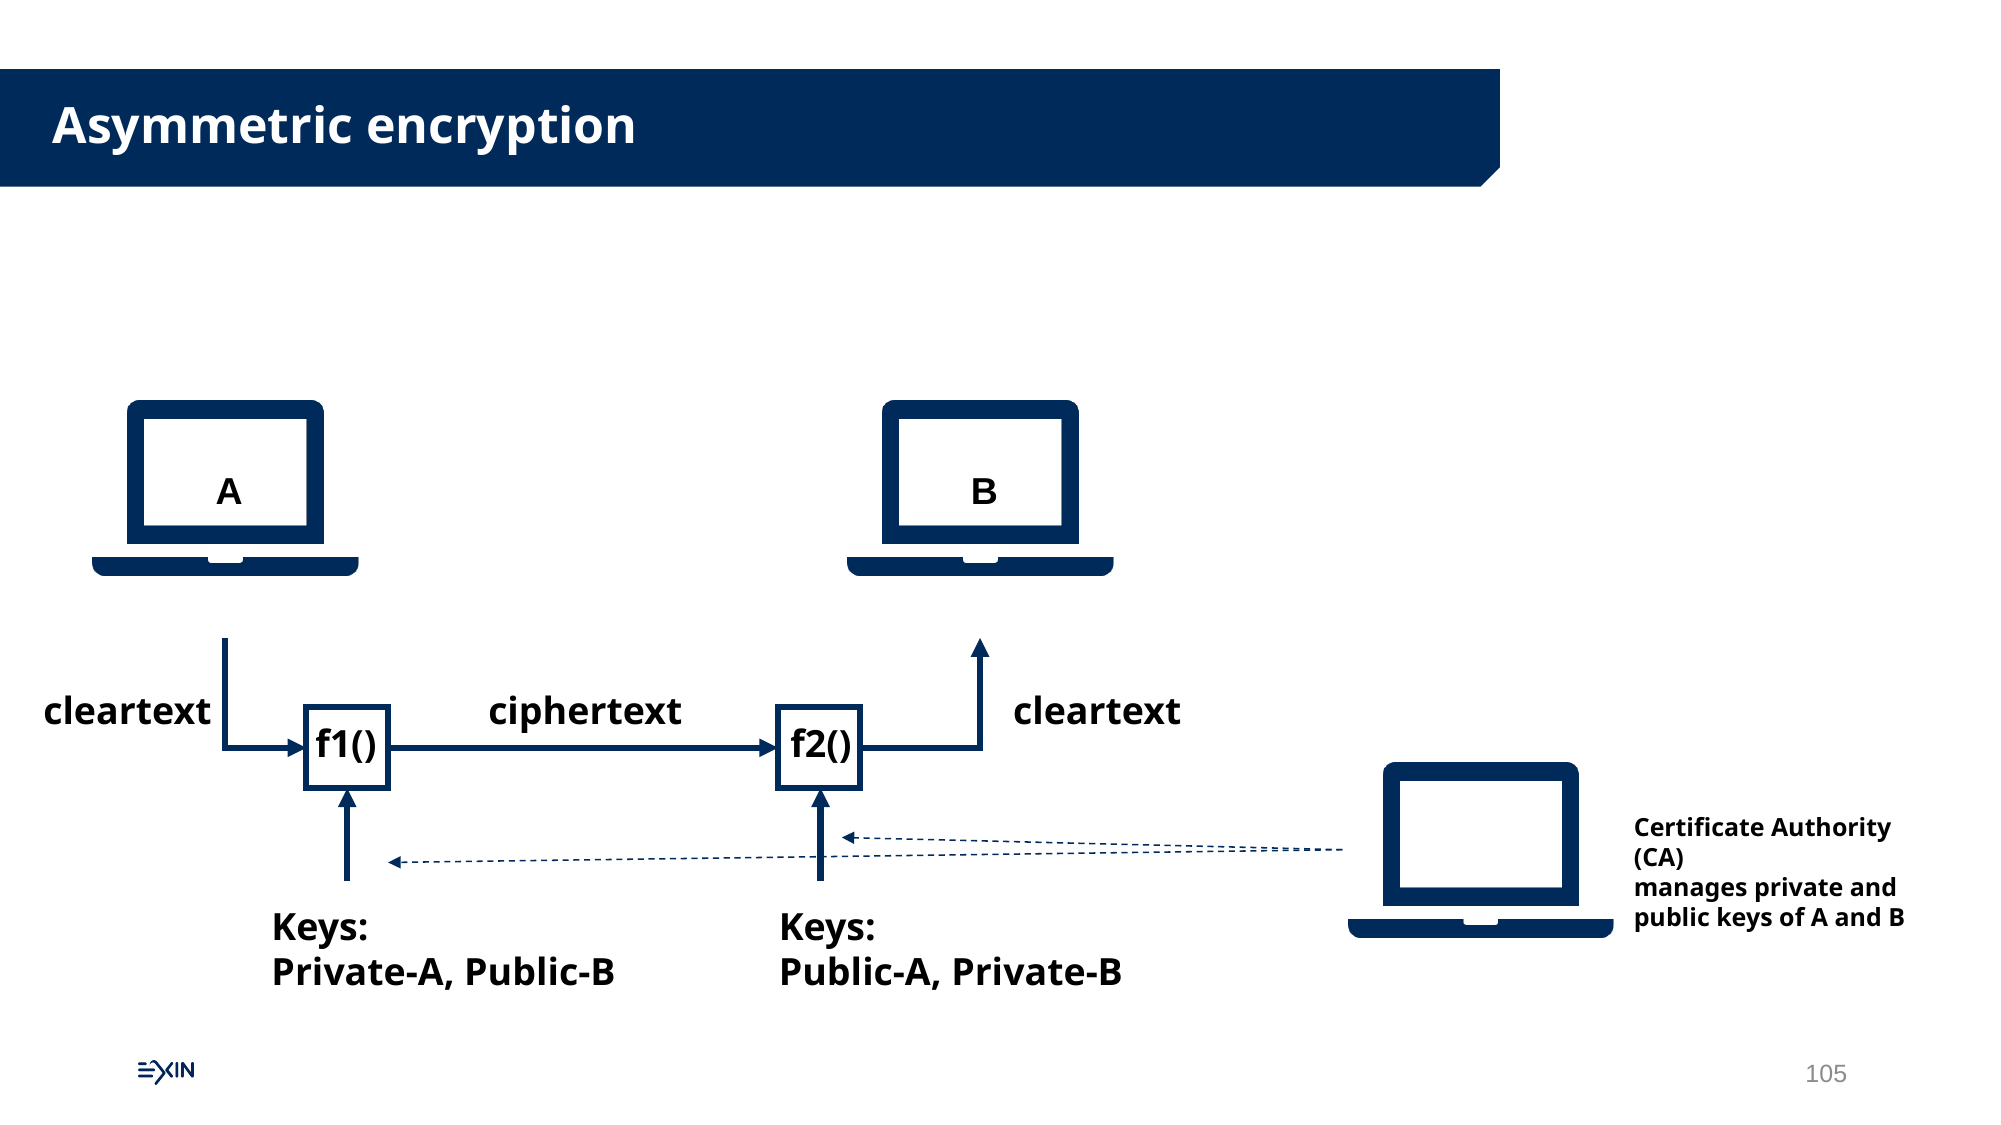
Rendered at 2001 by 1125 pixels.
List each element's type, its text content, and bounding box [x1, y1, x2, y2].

picture [138, 1060, 194, 1085]
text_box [388, 849, 1343, 863]
text_box [0, 68, 1501, 188]
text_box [841, 837, 1343, 850]
text_box Asymmetric encryption [37, 68, 1463, 186]
picture [1342, 699, 1619, 1000]
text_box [37, 337, 1188, 1002]
slide_number 105 [1412, 1042, 1863, 1103]
text_box Certificate Authority (CA) manages private and public keys of A and B [1619, 804, 1963, 939]
